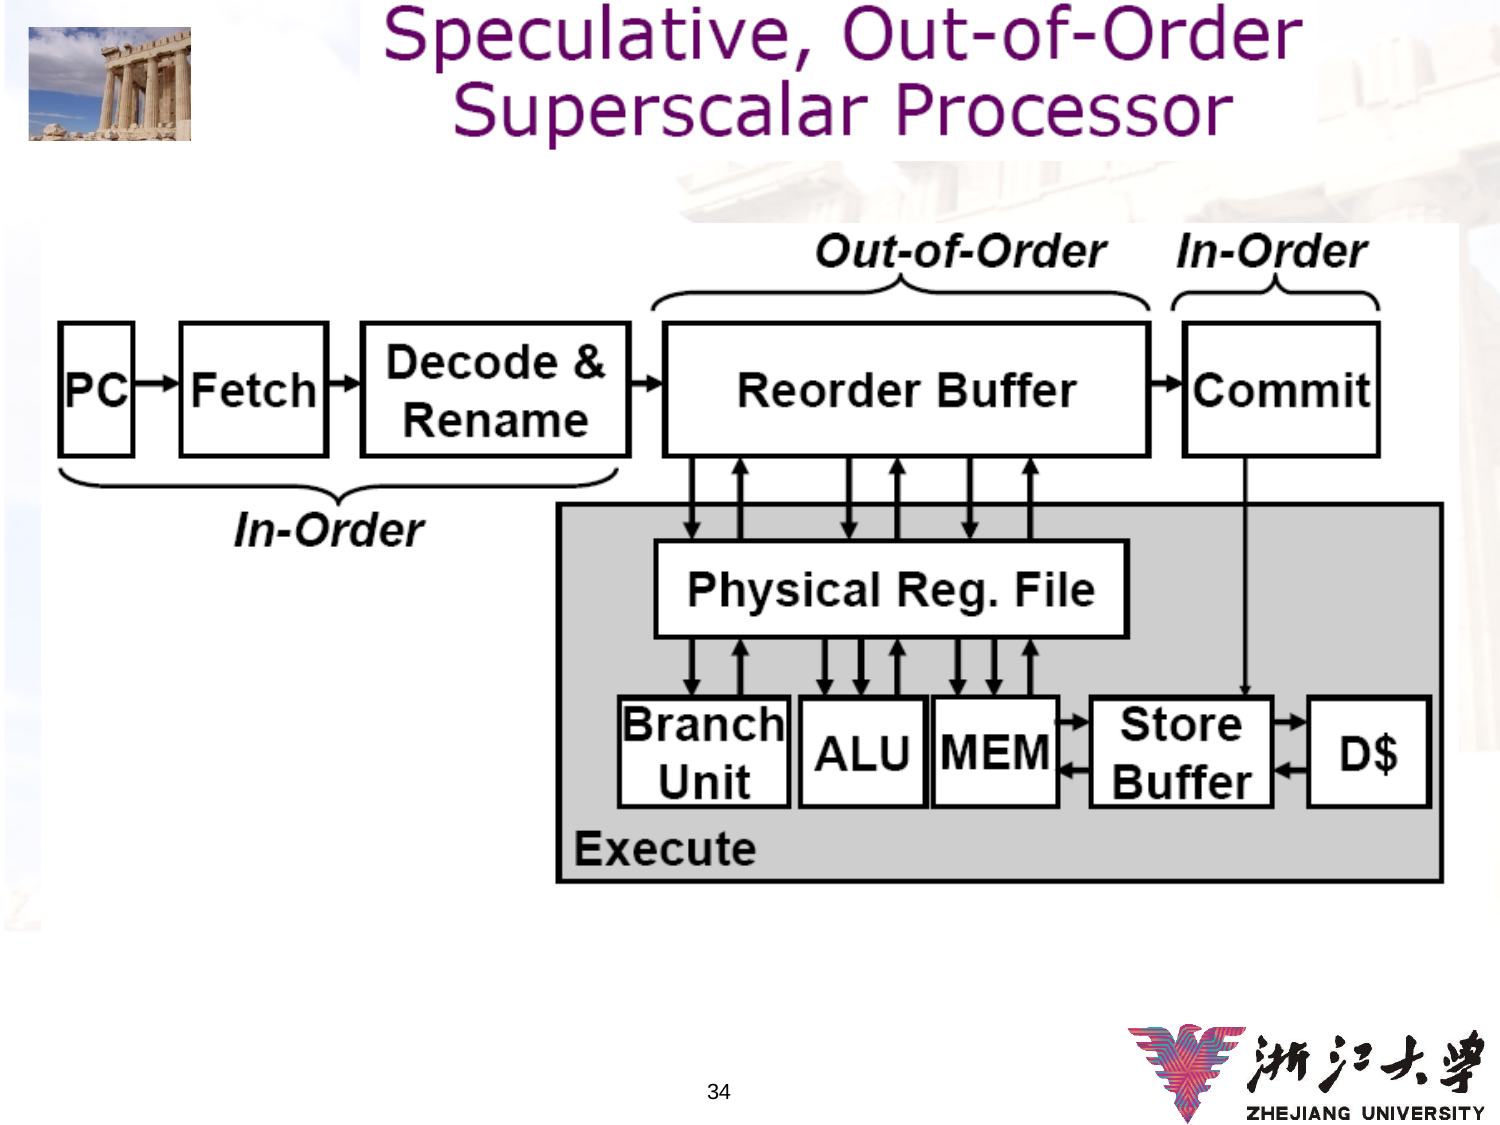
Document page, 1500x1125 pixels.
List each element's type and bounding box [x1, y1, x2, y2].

list [40, 223, 1460, 933]
picture [0, 0, 1500, 1125]
title [359, 0, 1318, 162]
